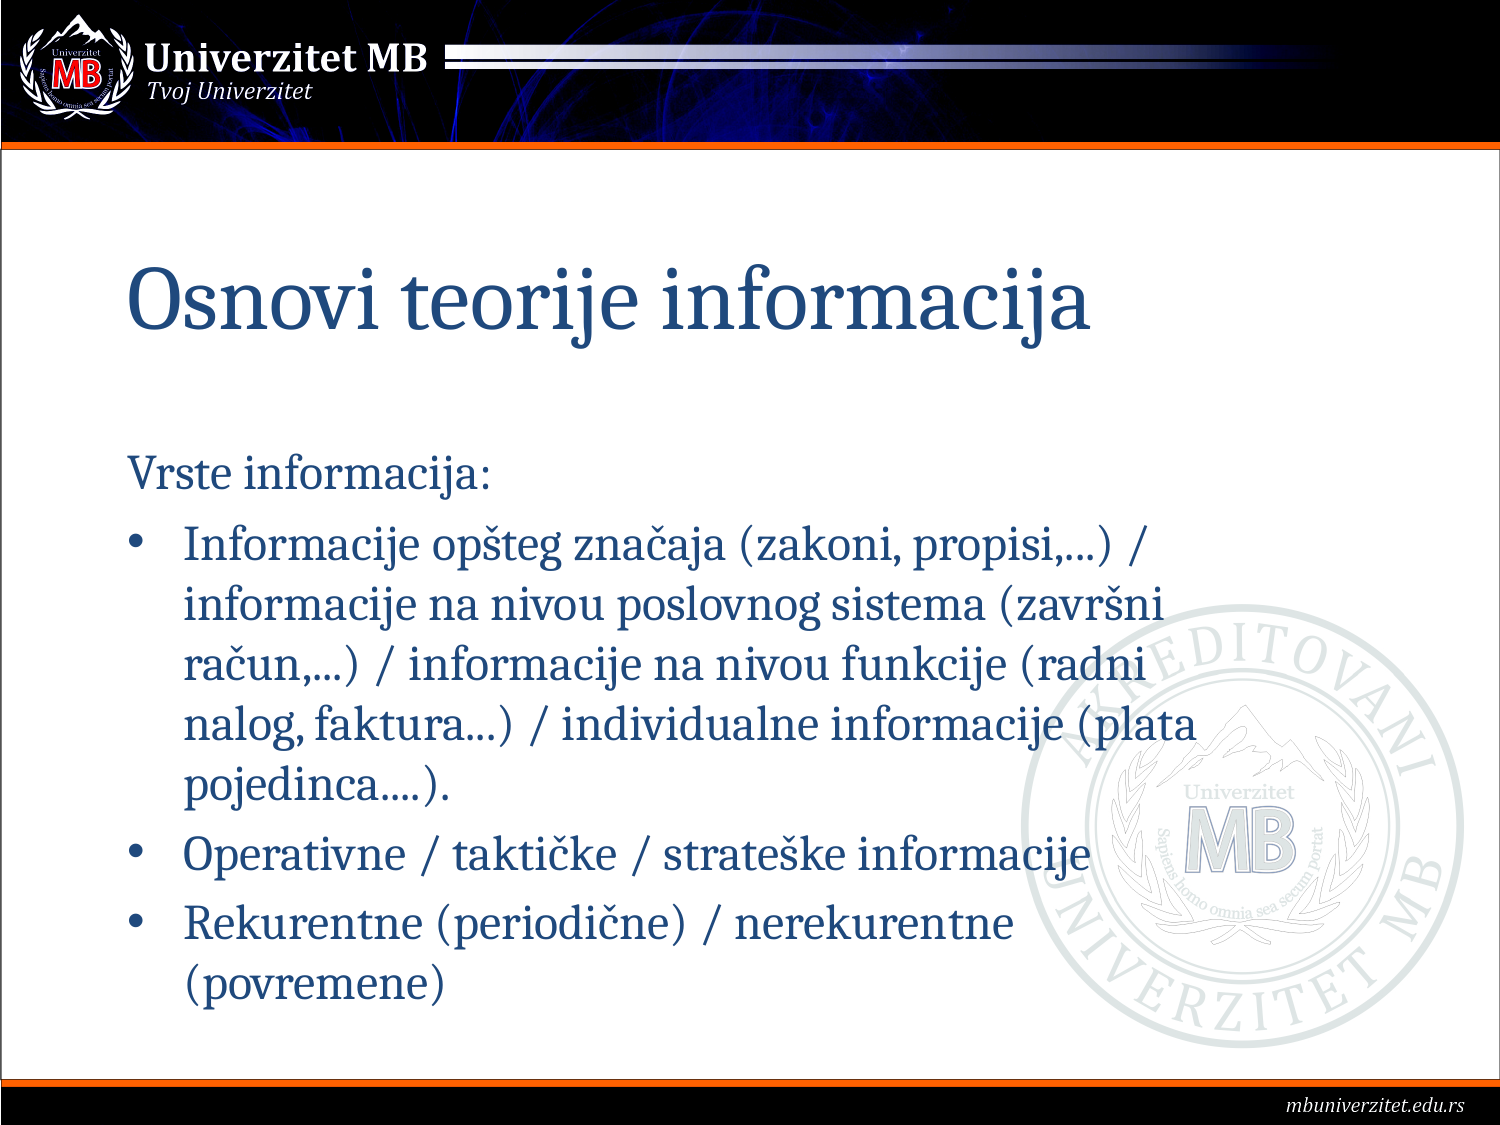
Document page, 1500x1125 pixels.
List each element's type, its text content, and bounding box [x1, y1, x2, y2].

title Osnovi teorije informacija [112, 172, 1388, 414]
picture [0, 0, 1500, 1125]
subtitle Vrste informacija: Informacije opšteg značaja (zakoni, propisi,...) / informacije na nivou poslovnog sistema (završni račun,...) / informacije na nivou funkcije (radni nalog, faktura...) / individualne informacije (plata pojedinca....). Operativne / taktičke / strateške informacije Rekurentne (periodične) / nerekurentne (povremene) [112, 432, 1281, 1059]
